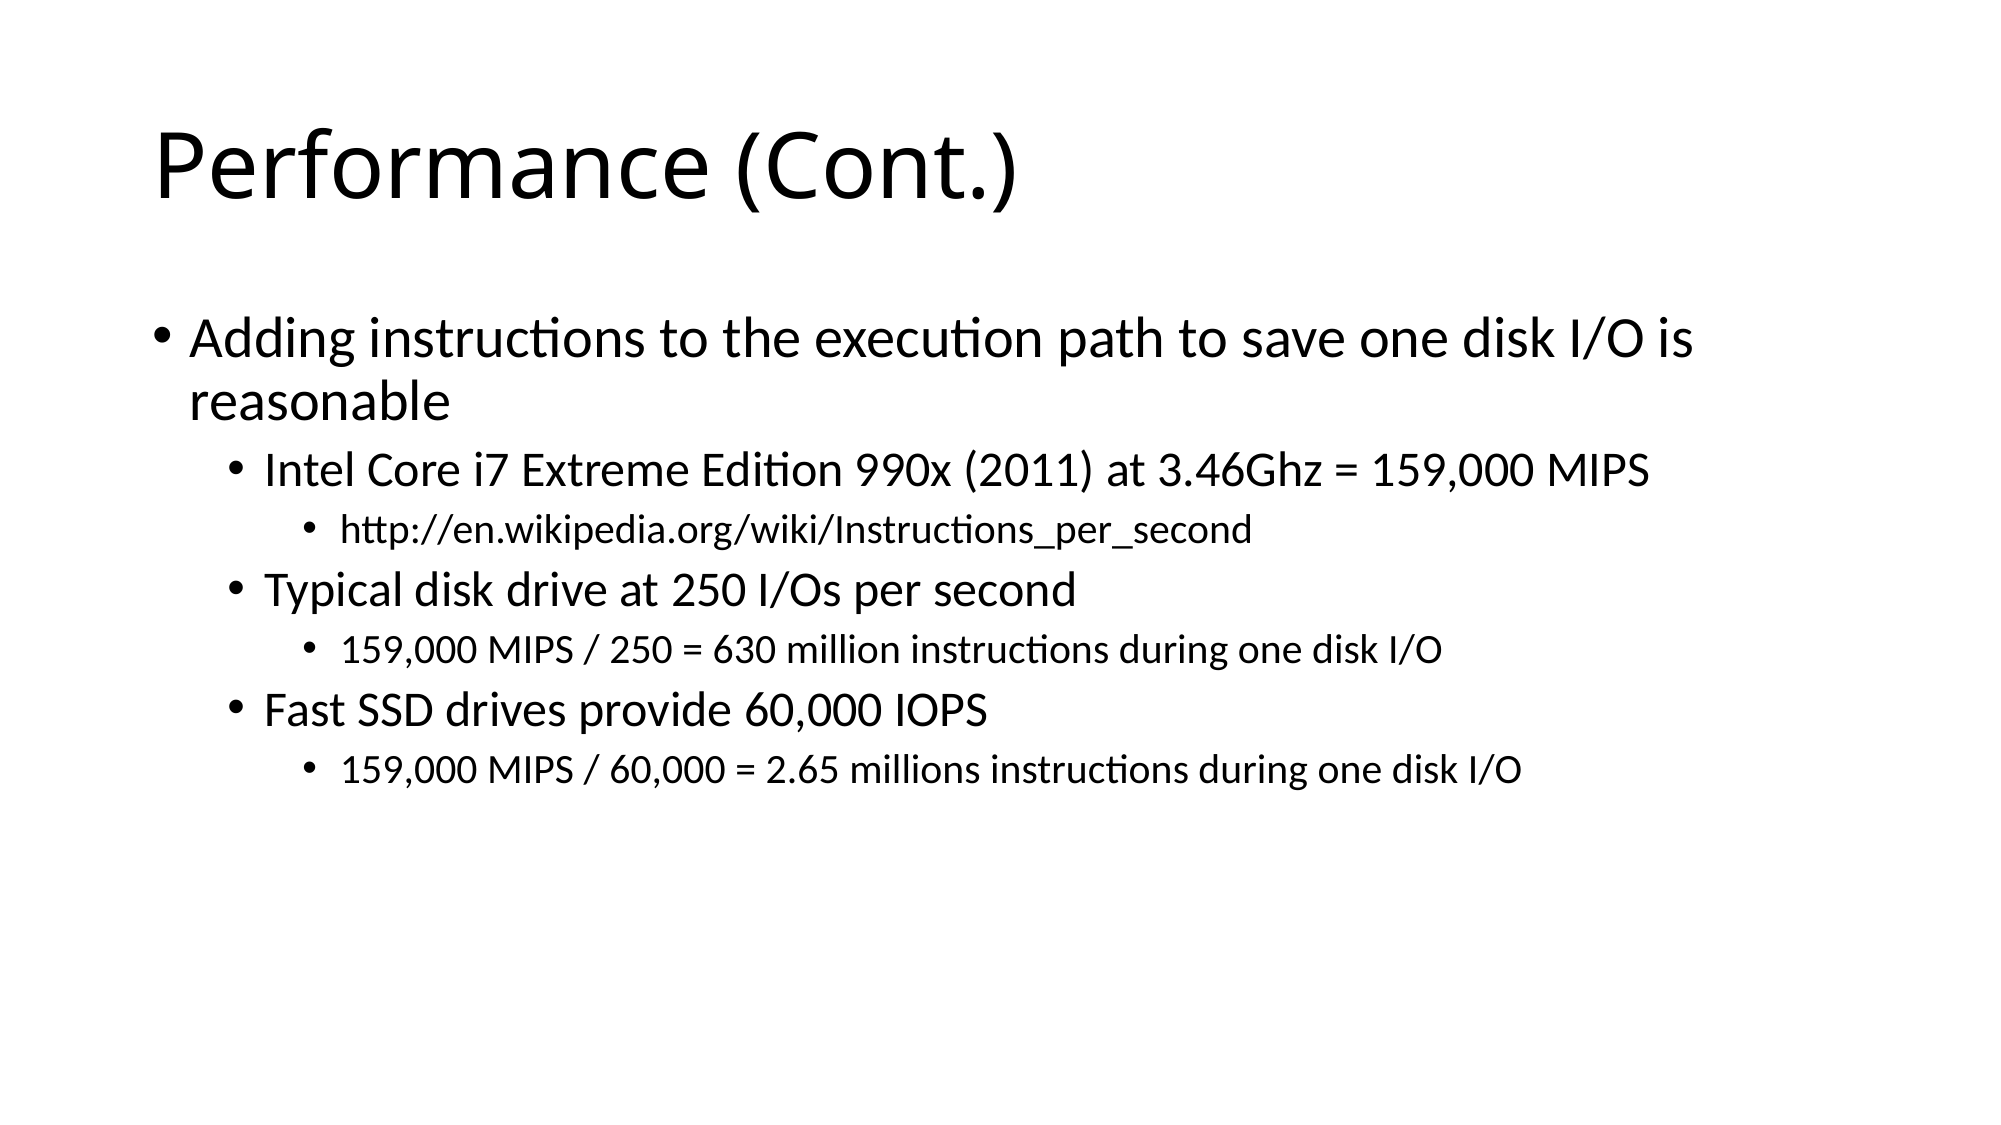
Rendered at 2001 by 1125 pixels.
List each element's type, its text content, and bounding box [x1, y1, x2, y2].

title Performance (Cont.) [137, 59, 1863, 278]
list Adding instructions to the execution path to save one disk I/O is reasonable Intel Core i7 Extreme Edition 990x (2011) at 3.46Ghz = 159,000 MIPS http://en.wikipedia.org/wiki/Instructions_per_second Typical disk drive at 250 I/Os per second 159,000 MIPS / 250 = 630 million instructions during one disk I/O Fast SSD drives provide 60,000 IOPS 159,000 MIPS / 60,000 = 2.65 millions instructions during one disk I/O [137, 299, 1863, 1014]
